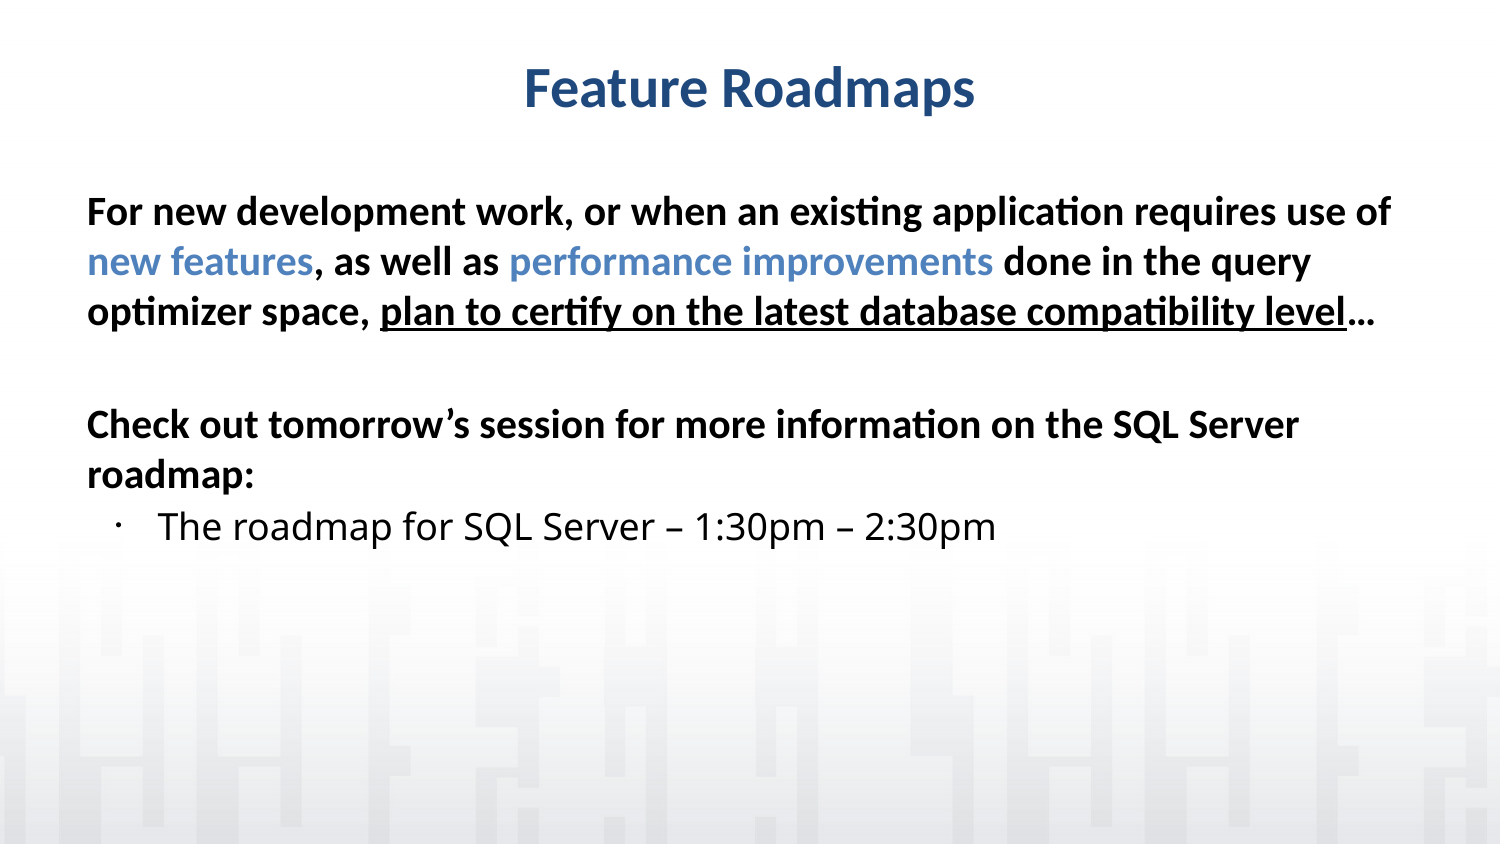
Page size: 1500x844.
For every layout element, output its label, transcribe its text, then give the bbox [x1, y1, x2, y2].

title Feature Roadmaps [74, 37, 1426, 132]
picture [0, 0, 1500, 844]
list For new development work, or when an existing application requires use of new features, as well as performance improvements done in the query optimizer space, plan to certify on the latest database compatibility level… Check out tomorrow’s session for more information on the SQL Server roadmap: The roadmap for SQL Server – 1:30pm – 2:30pm [71, 176, 1428, 560]
